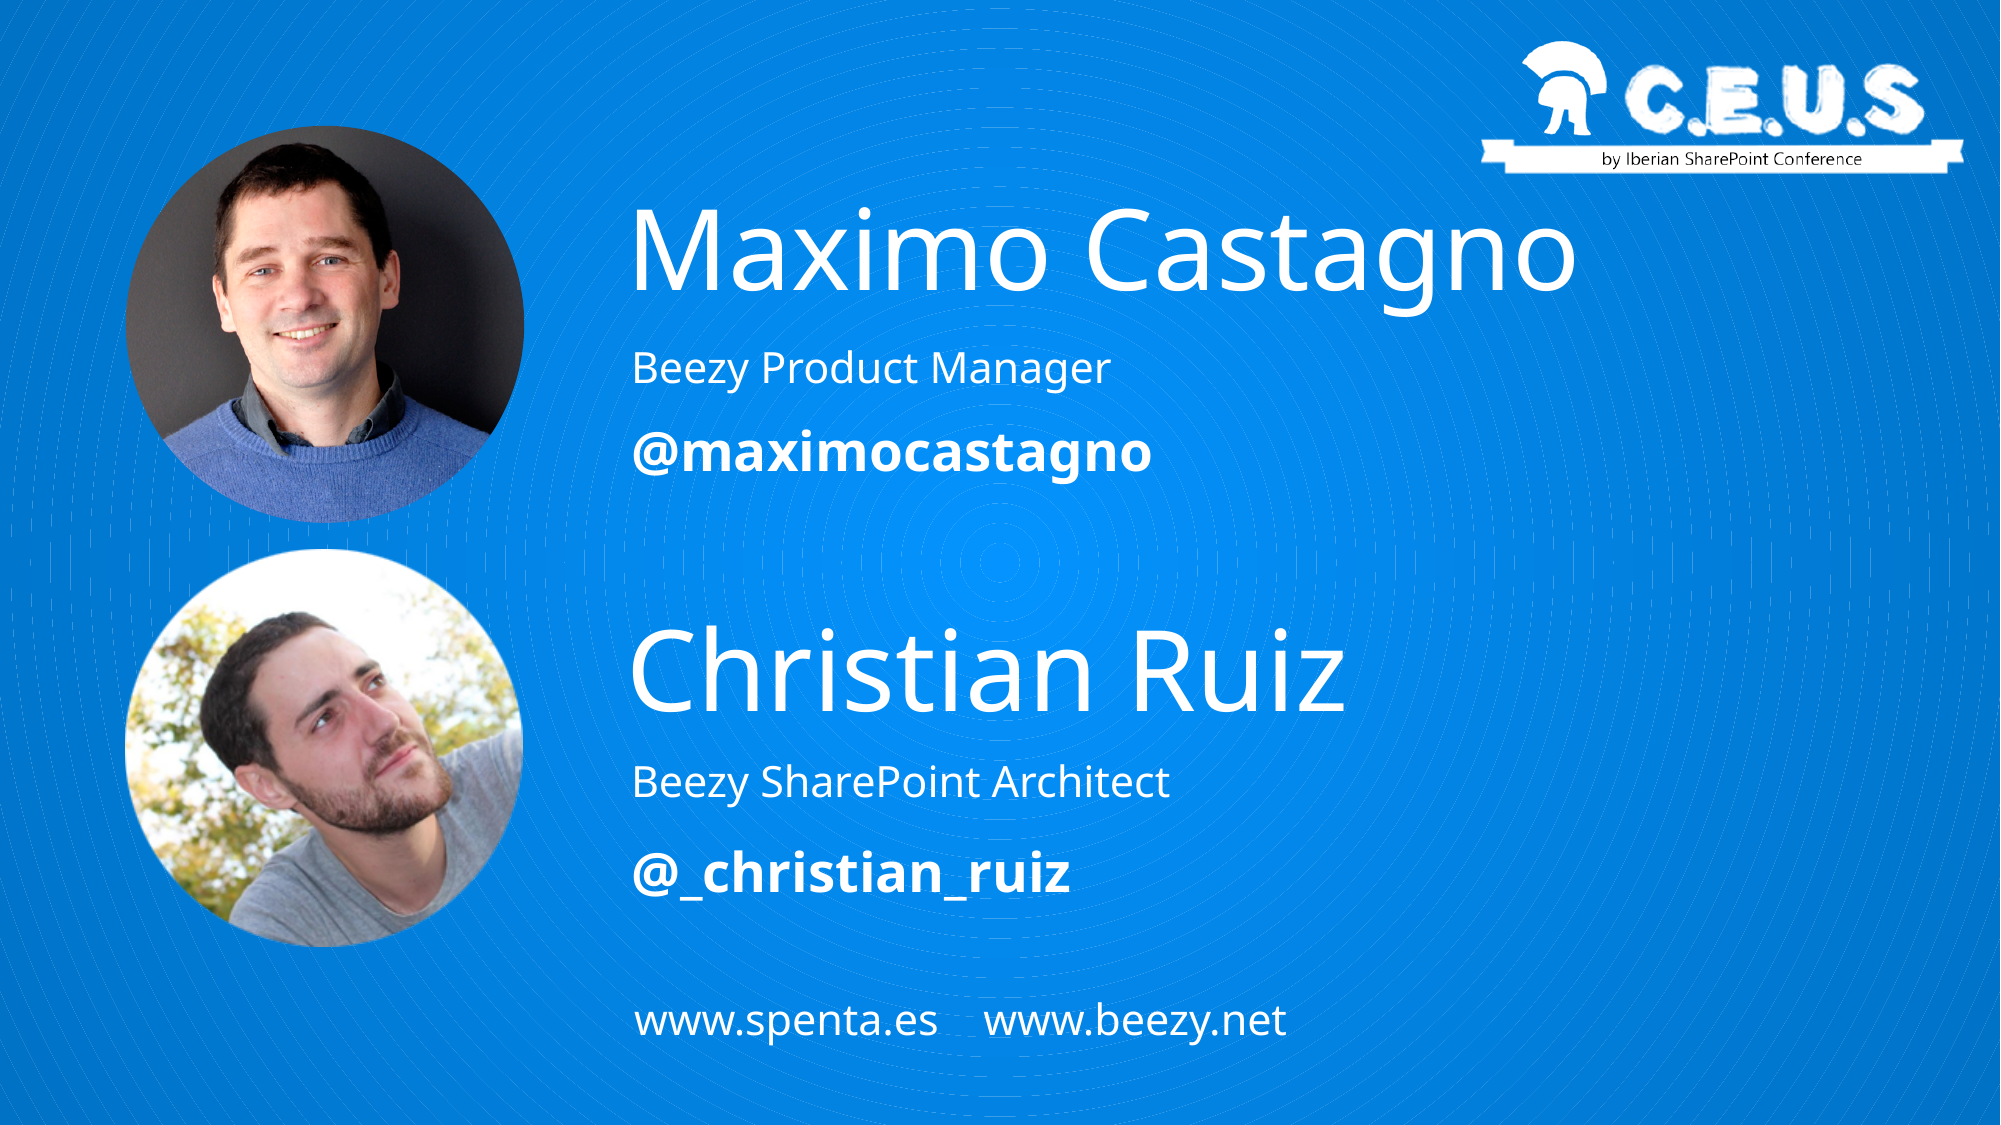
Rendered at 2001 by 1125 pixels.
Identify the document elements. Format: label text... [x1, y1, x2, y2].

list Beezy SharePoint Architect [616, 747, 1933, 816]
list @_christian_ruiz [616, 831, 1933, 914]
list @maximocastagno [616, 410, 1933, 493]
picture [1464, 23, 1975, 194]
list www.spenta.es www.beezy.net [619, 986, 1936, 1055]
list Beezy Product Manager [616, 334, 1933, 403]
picture [125, 125, 525, 523]
title Maximo Castagno [611, 110, 1928, 388]
text_box Christian Ruiz [610, 531, 1928, 809]
picture [125, 549, 523, 947]
